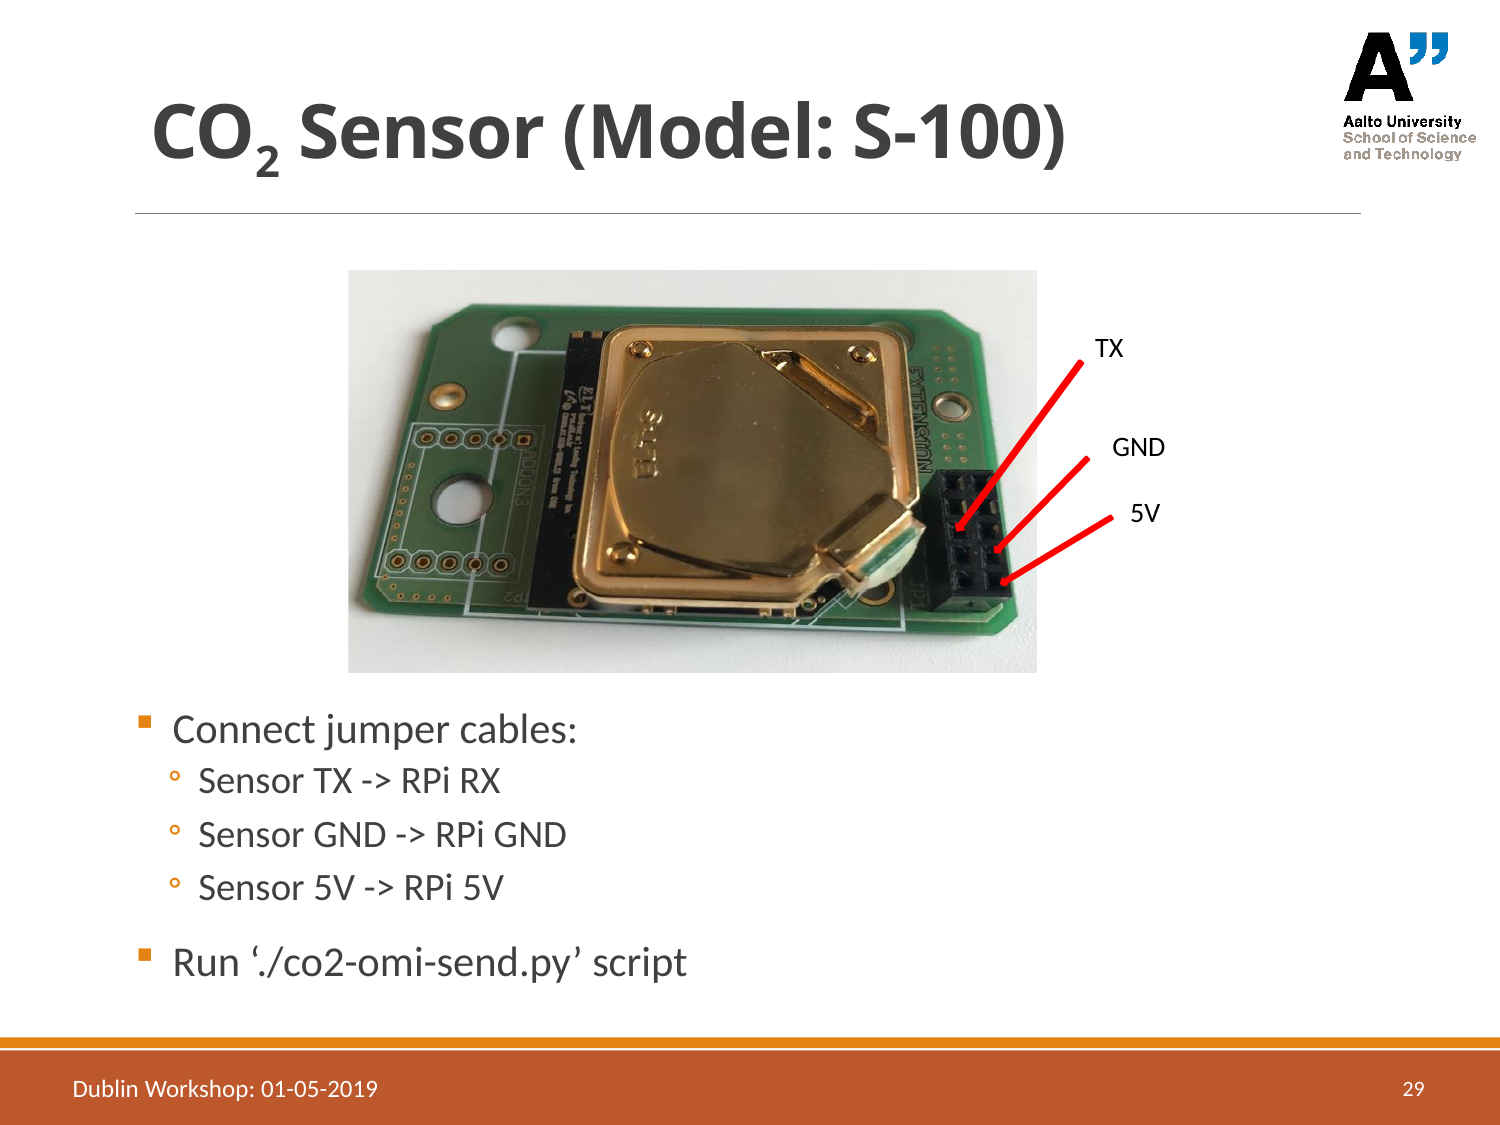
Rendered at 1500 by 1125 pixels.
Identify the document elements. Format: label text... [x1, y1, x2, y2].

picture [347, 269, 1038, 674]
picture [1311, 1, 1500, 186]
text_box [1046, 455, 1090, 506]
slide_number 29 [1278, 1058, 1440, 1118]
text_box [1046, 514, 1114, 561]
text_box 5V [1115, 486, 1176, 535]
title CO2 Sensor (Model: S-100) [135, 28, 1373, 184]
text_box GND [1097, 421, 1181, 470]
list Connect jumper cables: Sensor TX -> RPi RX Sensor GND -> RPi GND Sensor 5V -> RPi 5V Run ‘./co2-omi-send.py’ script [135, 699, 1373, 995]
text_box [1046, 359, 1080, 416]
text_box TX [1080, 322, 1139, 371]
footer Dublin Workshop: 01-05-2019 [0, 1057, 452, 1118]
